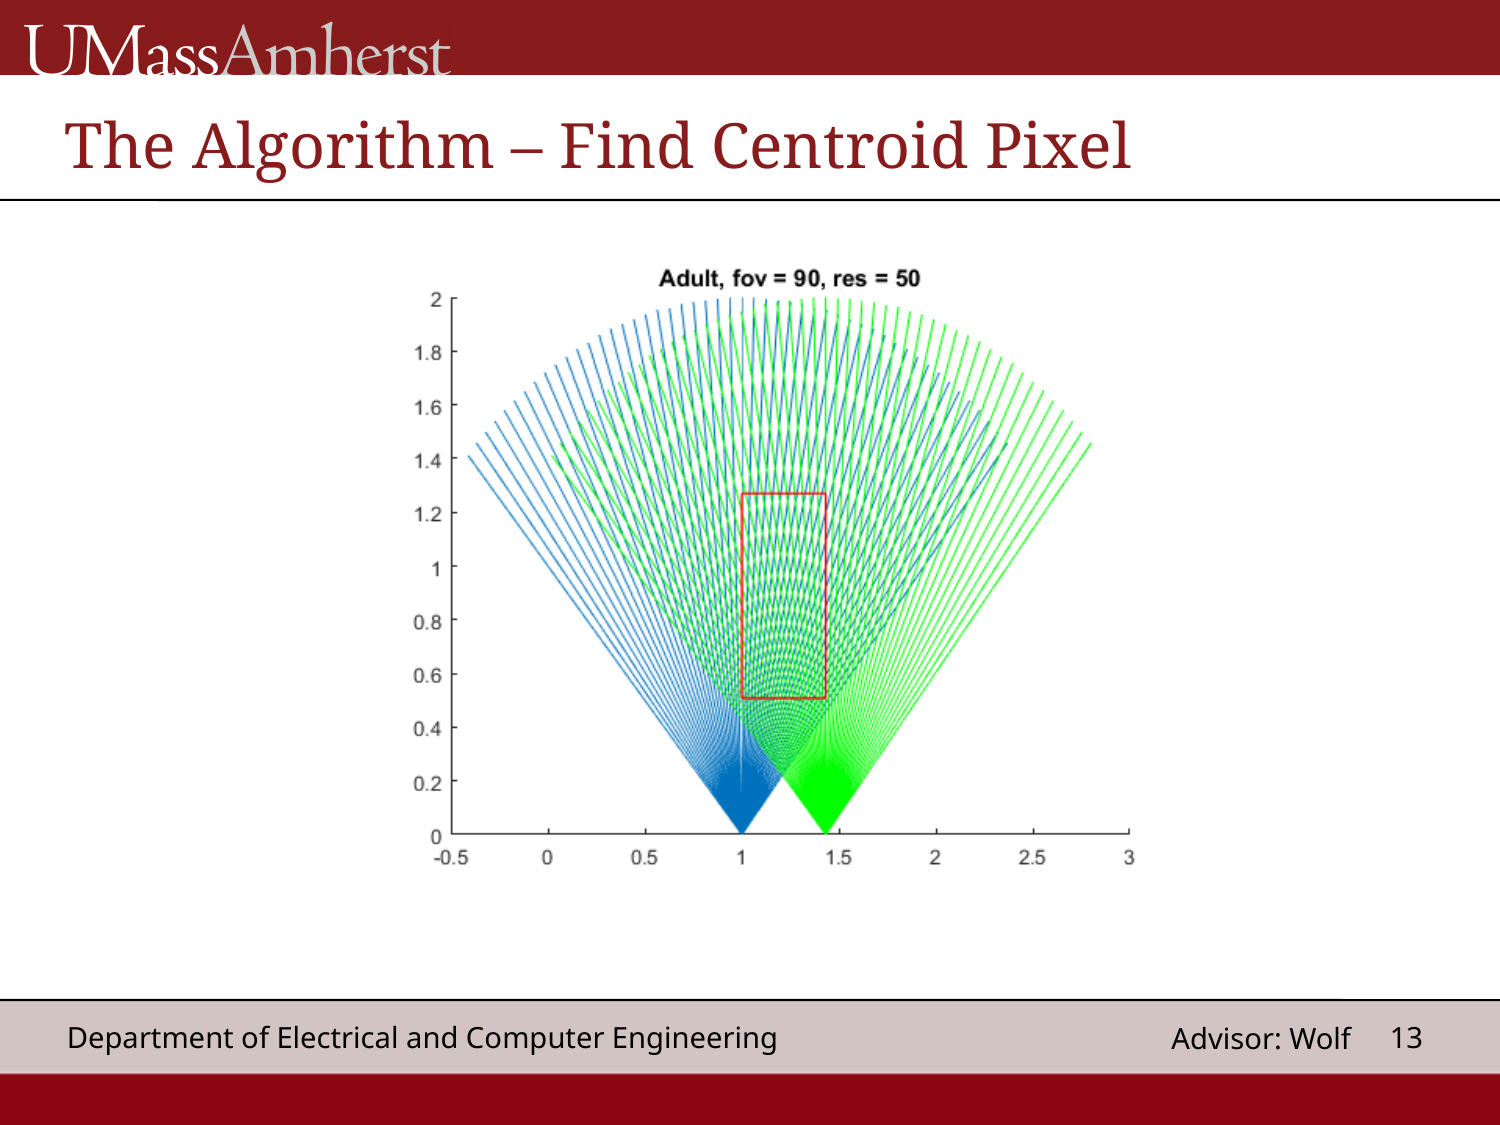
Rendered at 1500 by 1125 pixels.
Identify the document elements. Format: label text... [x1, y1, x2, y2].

title The Algorithm – Find Centroid Pixel [50, 99, 1500, 188]
picture [337, 249, 1213, 907]
picture [0, 0, 1500, 75]
picture [0, 1002, 1500, 1125]
